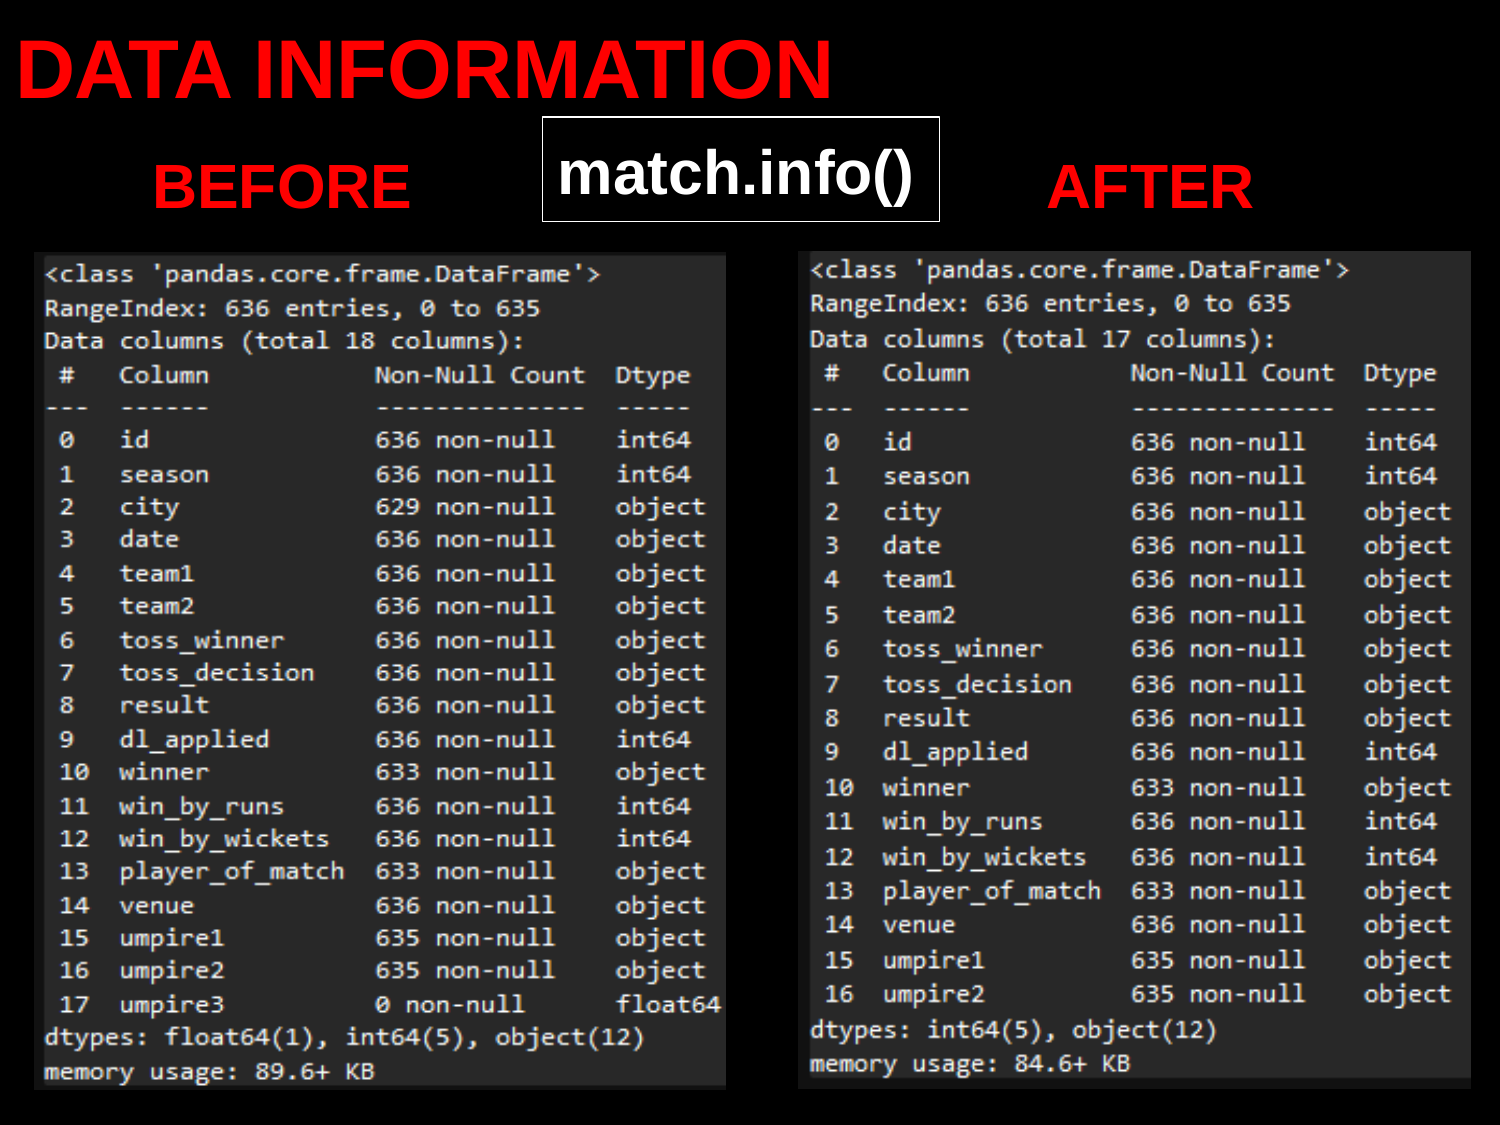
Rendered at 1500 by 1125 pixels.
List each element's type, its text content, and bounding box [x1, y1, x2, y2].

text_box match.info() [542, 116, 940, 222]
text_box DATA INFORMATION [0, 0, 870, 130]
text_box BEFORE [137, 131, 451, 237]
picture [798, 251, 1471, 1089]
text_box AFTER [1031, 131, 1307, 237]
picture [33, 252, 726, 1090]
